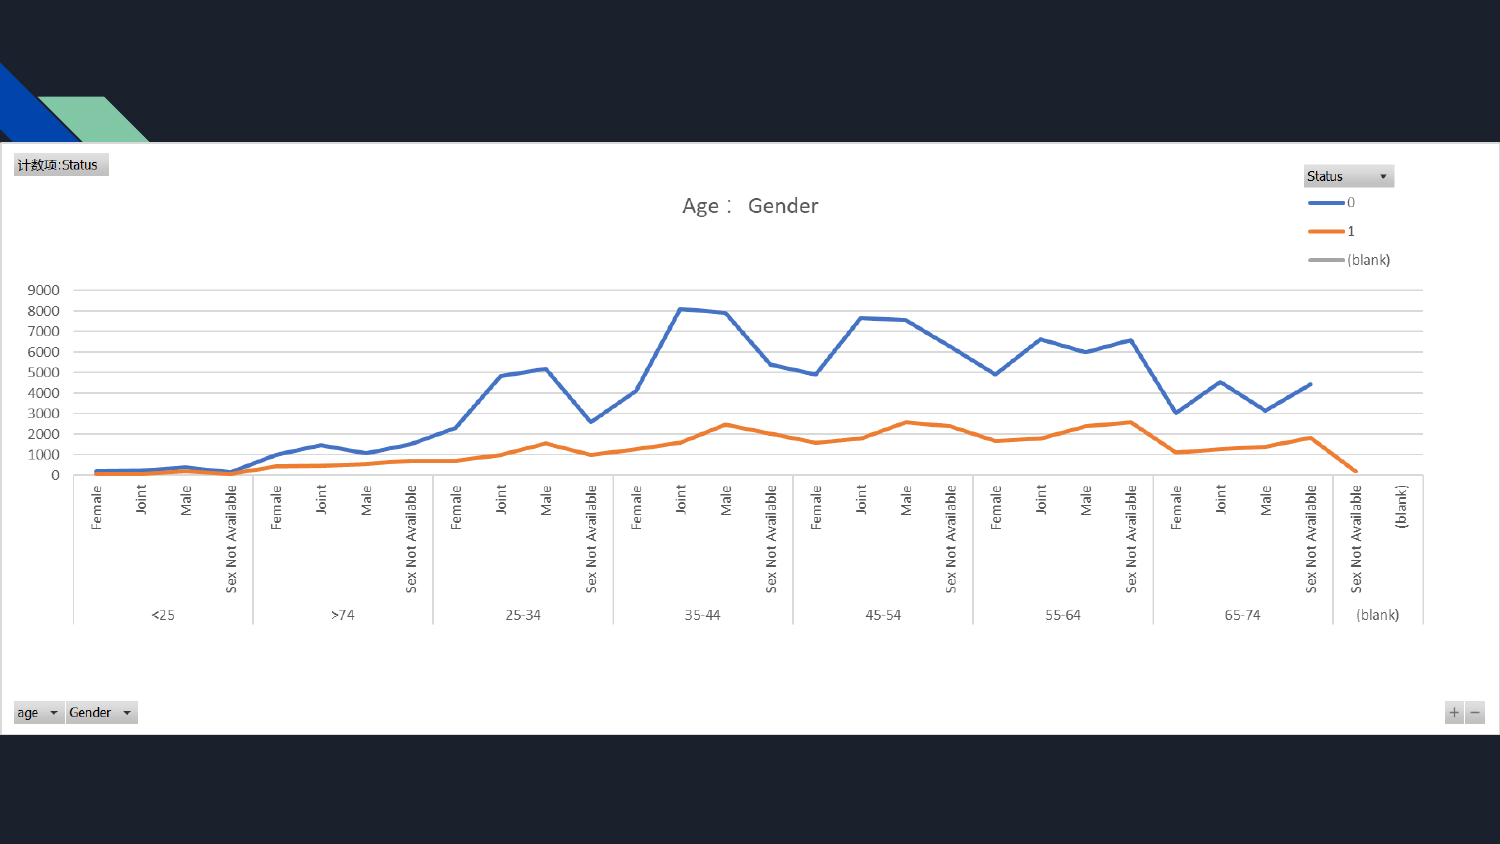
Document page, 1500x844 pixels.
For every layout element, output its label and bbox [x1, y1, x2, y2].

picture [0, 141, 1500, 735]
